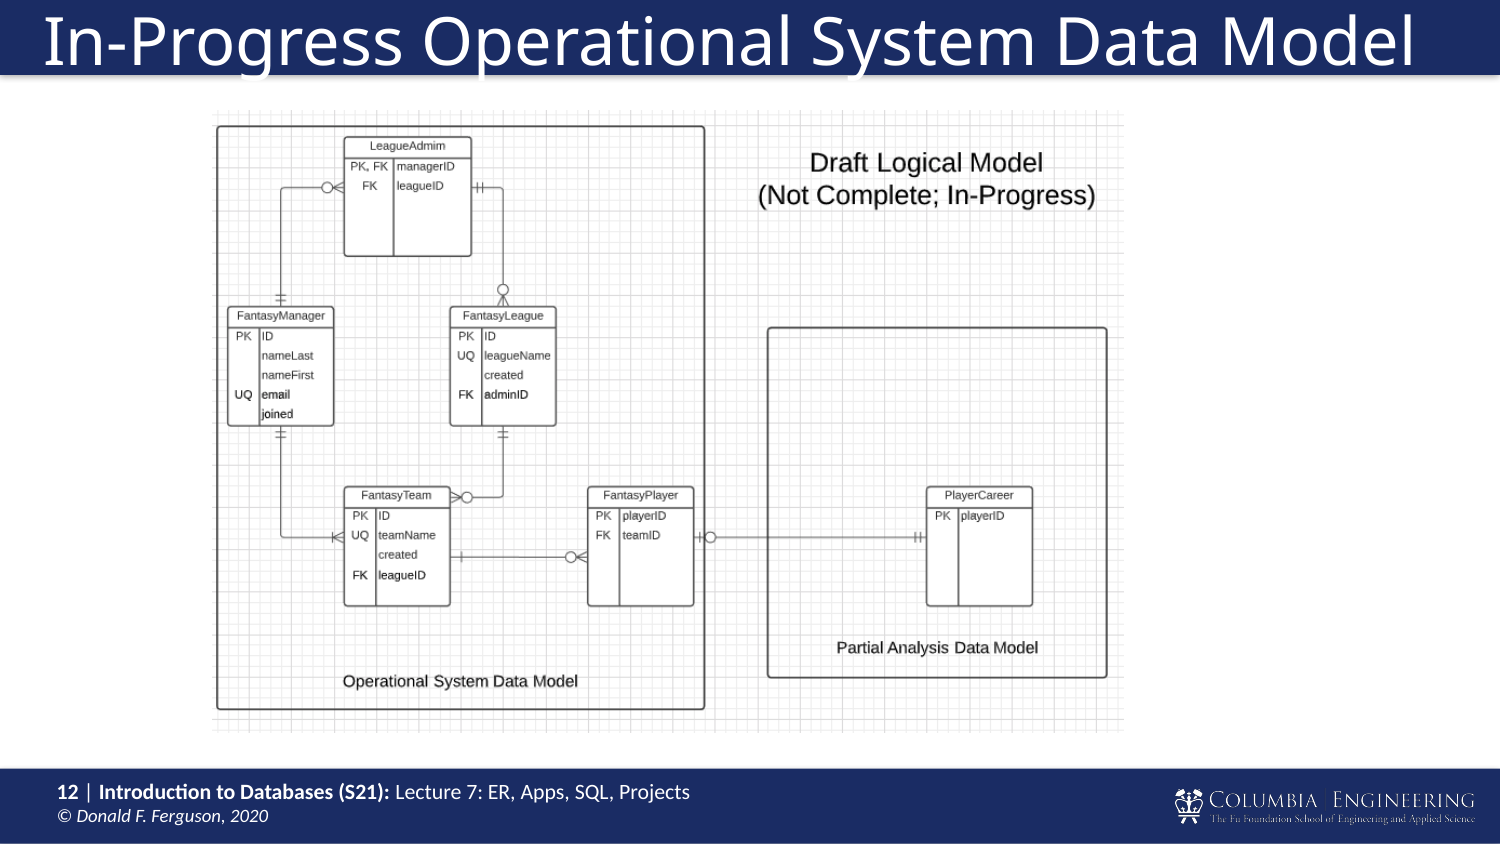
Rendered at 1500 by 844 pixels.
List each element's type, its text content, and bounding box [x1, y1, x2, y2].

title In-Progress Operational System Data Model [28, 0, 1450, 73]
picture [212, 110, 1124, 733]
